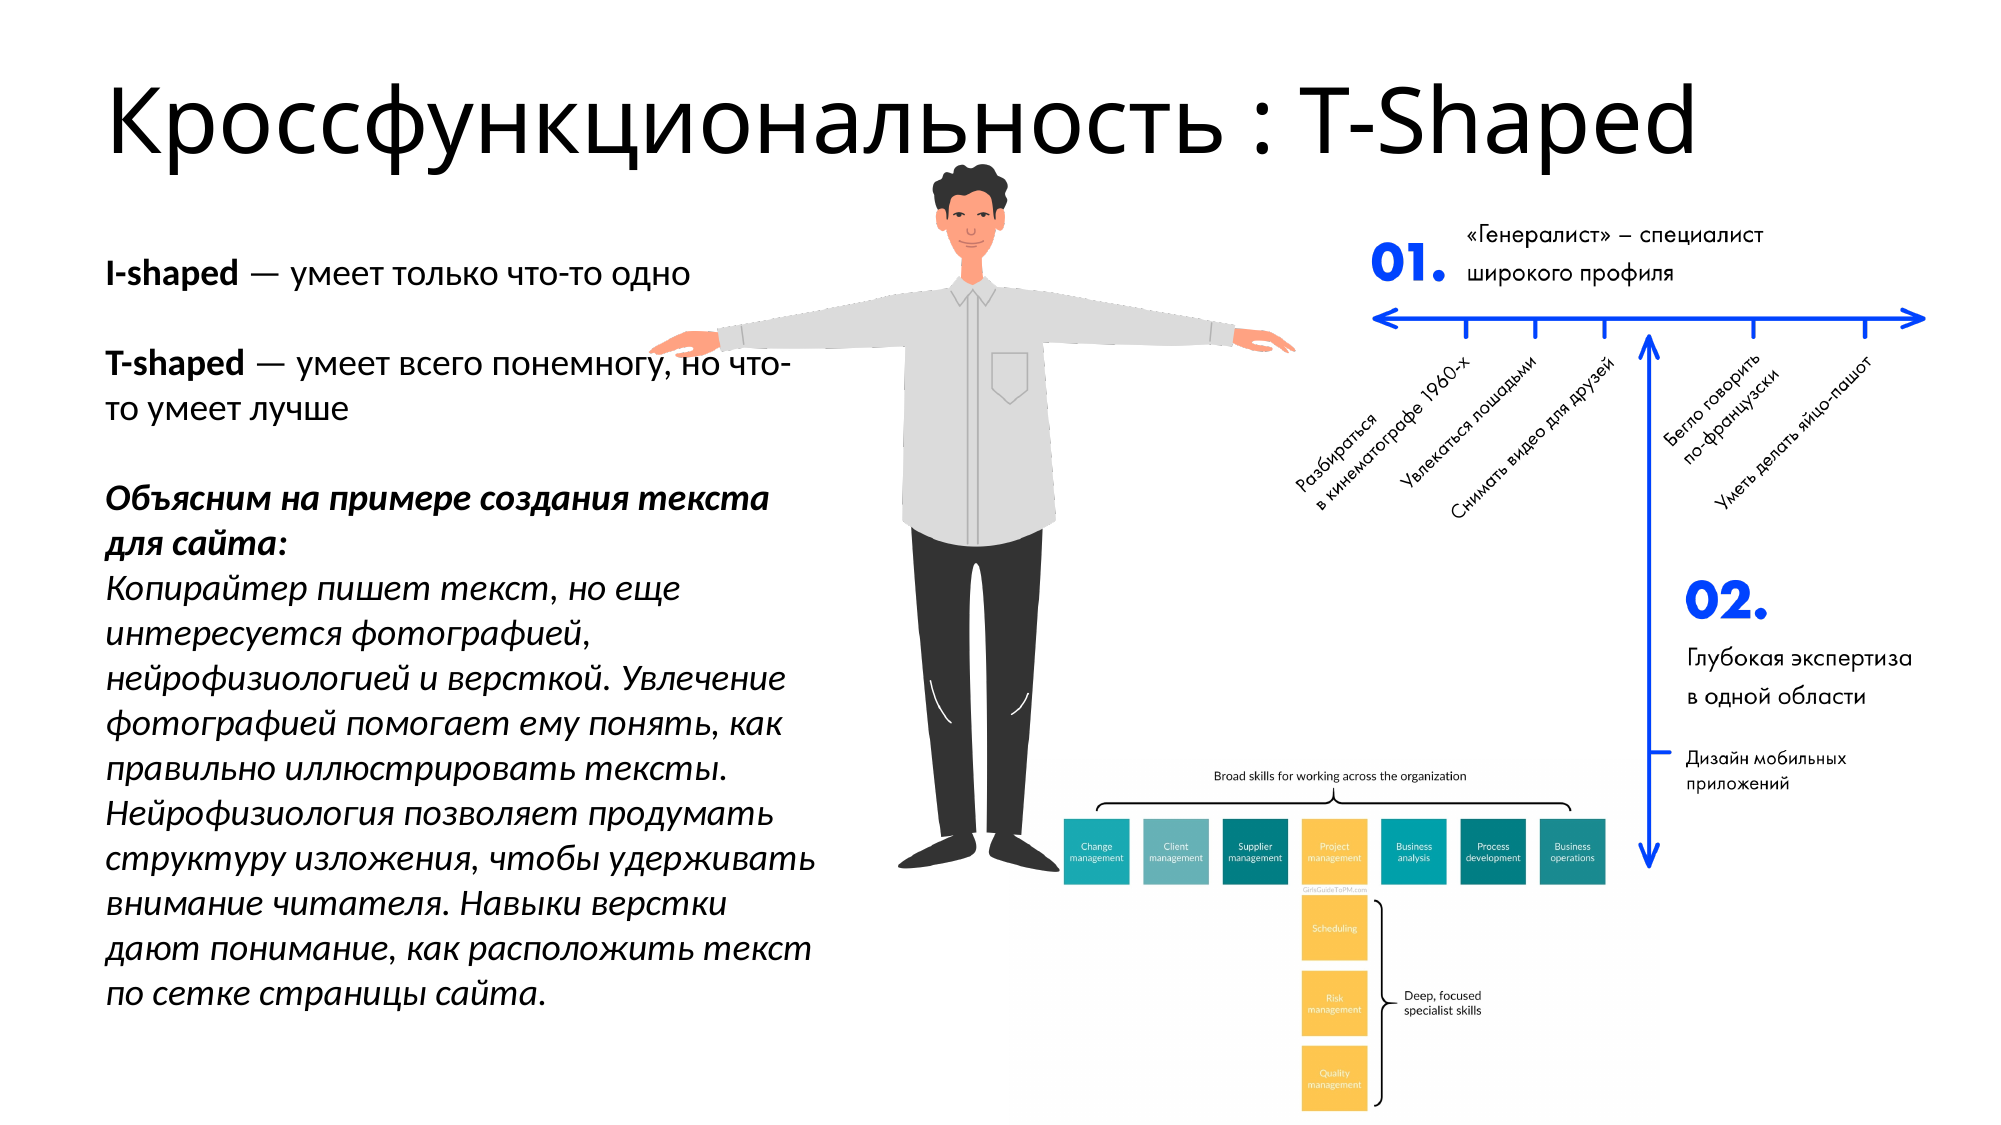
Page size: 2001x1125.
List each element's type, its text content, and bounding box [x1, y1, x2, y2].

picture [1009, 955, 1660, 1125]
text_box I-shaped — умеет только что-то одно T-shaped — умеет всего понемногу, но что-то умеет лучше Объясним на примере создания текста для сайта: Копирайтер пишет текст, но еще интересуется фотографией, нейрофизиологией и версткой. Увлечение фотографией помогает ему понять, как правильно иллюстрировать тексты. Нейрофизиология позволяет продумать структуру изложения, чтобы удерживать внимание читателя. Навыки верстки дают понимание, как расположить текст по сетке страницы сайта. [90, 240, 836, 1021]
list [630, 131, 1946, 955]
title Кроссфункциональность : T-Shaped [90, 59, 1816, 189]
